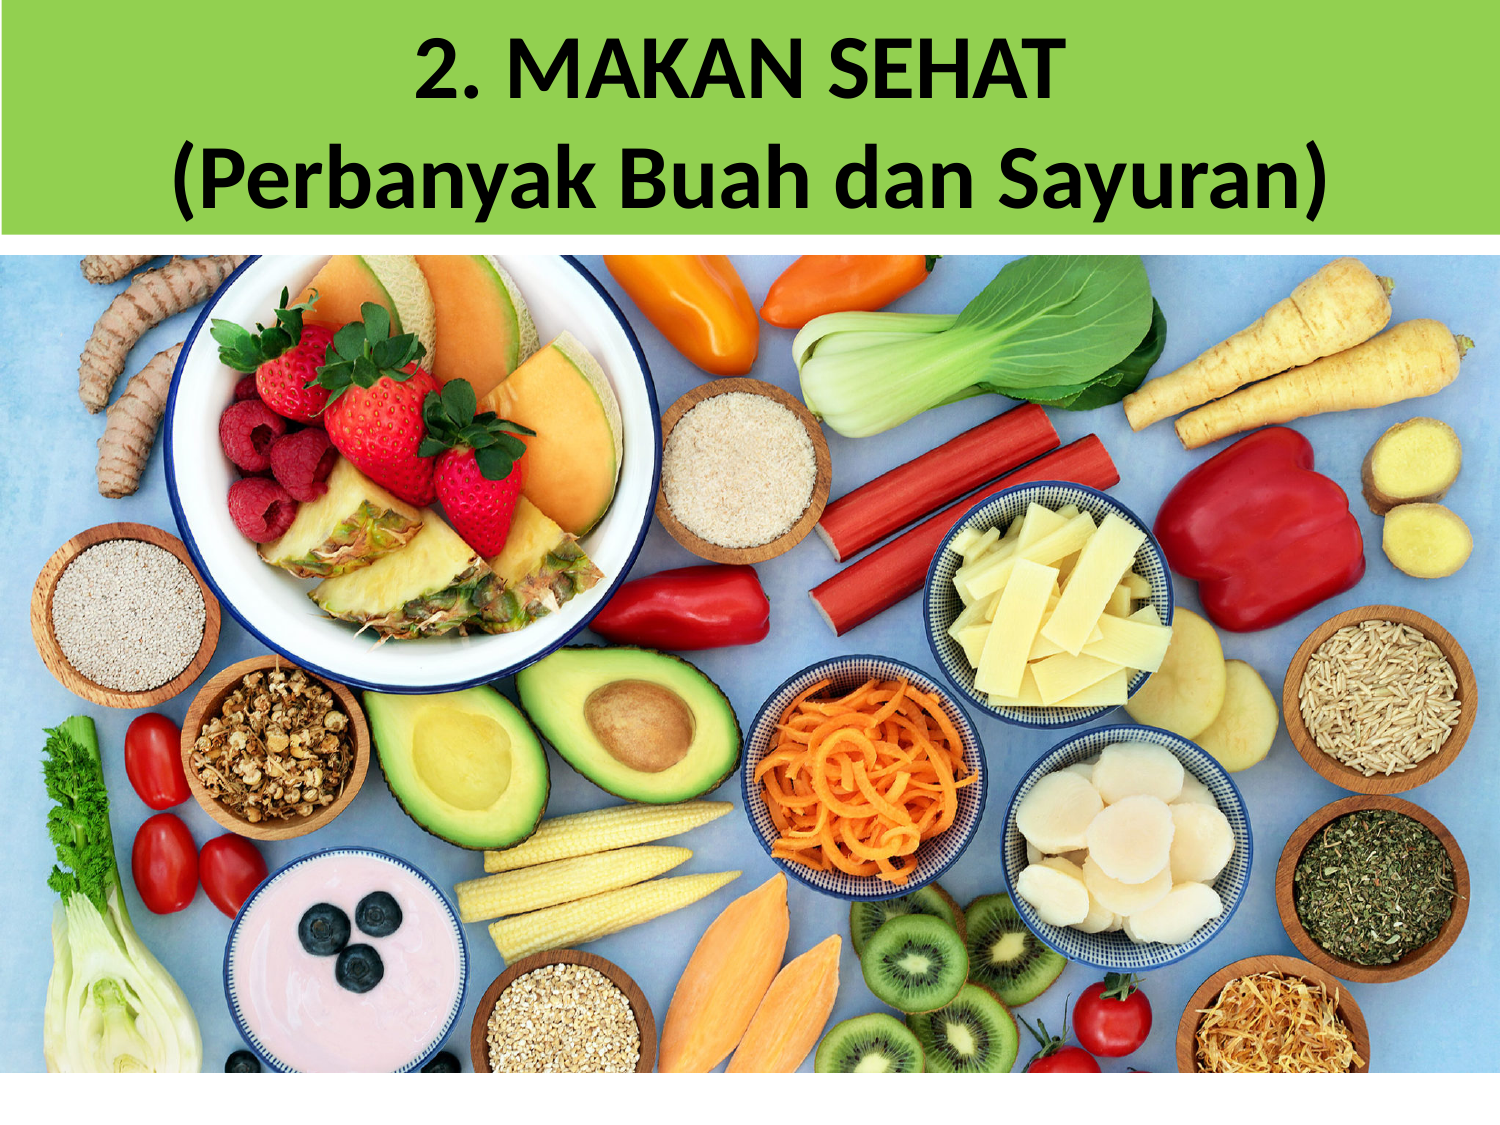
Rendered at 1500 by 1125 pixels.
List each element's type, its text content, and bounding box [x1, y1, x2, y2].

text_box 2. MAKAN SEHAT (Perbanyak Buah dan Sayuran) [1, 0, 1500, 235]
picture [0, 255, 1500, 1073]
